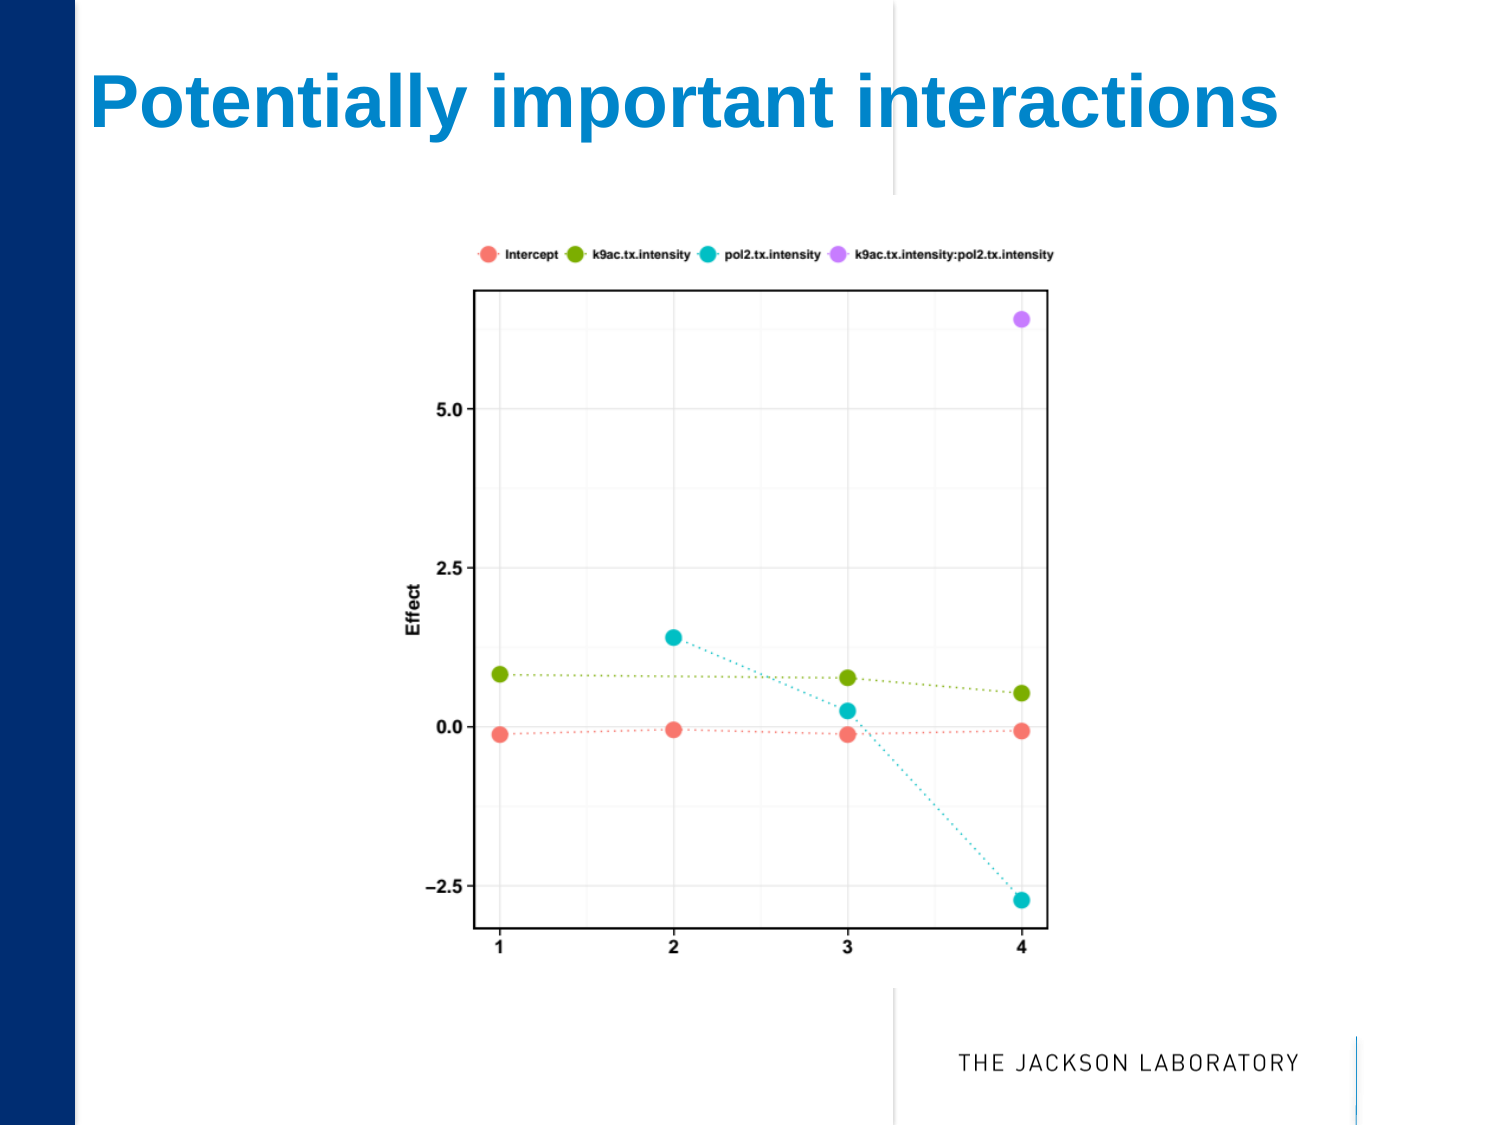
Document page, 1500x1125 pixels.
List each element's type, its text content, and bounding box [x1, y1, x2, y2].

picture [943, 1023, 1313, 1099]
picture [388, 194, 1069, 988]
text_box Potentially important interactions [74, 45, 1425, 233]
